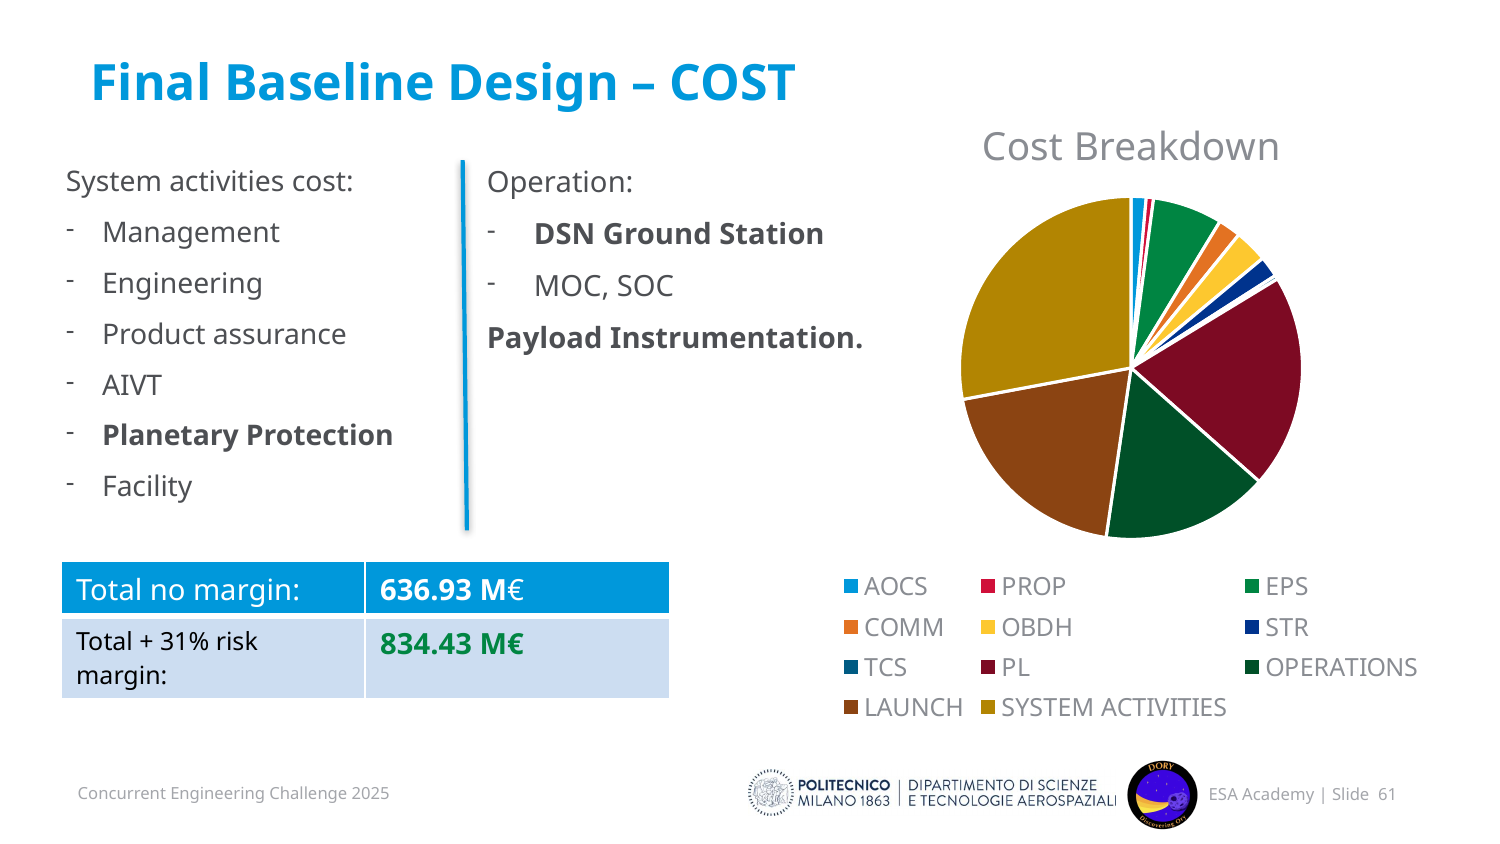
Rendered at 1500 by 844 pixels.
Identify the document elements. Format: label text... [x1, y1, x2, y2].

table_cell 834.43 M€ [366, 619, 593, 698]
text_box Operation: DSN Ground Station MOC, SOC Payload Instrumentation. [471, 159, 593, 363]
picture [748, 769, 1116, 816]
table_header Total no margin: [62, 562, 364, 613]
picture [1125, 759, 1199, 831]
title Final Baseline Design – COST [75, 10, 1426, 152]
table_cell Total + 31% risk margin: [62, 619, 364, 698]
table_header 636.93 M€ [366, 562, 593, 613]
text_box System activities cost: Management Engineering Product assurance AIVT Planetary Protection Facility [50, 159, 459, 513]
chart [598, 85, 1500, 731]
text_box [462, 159, 468, 531]
